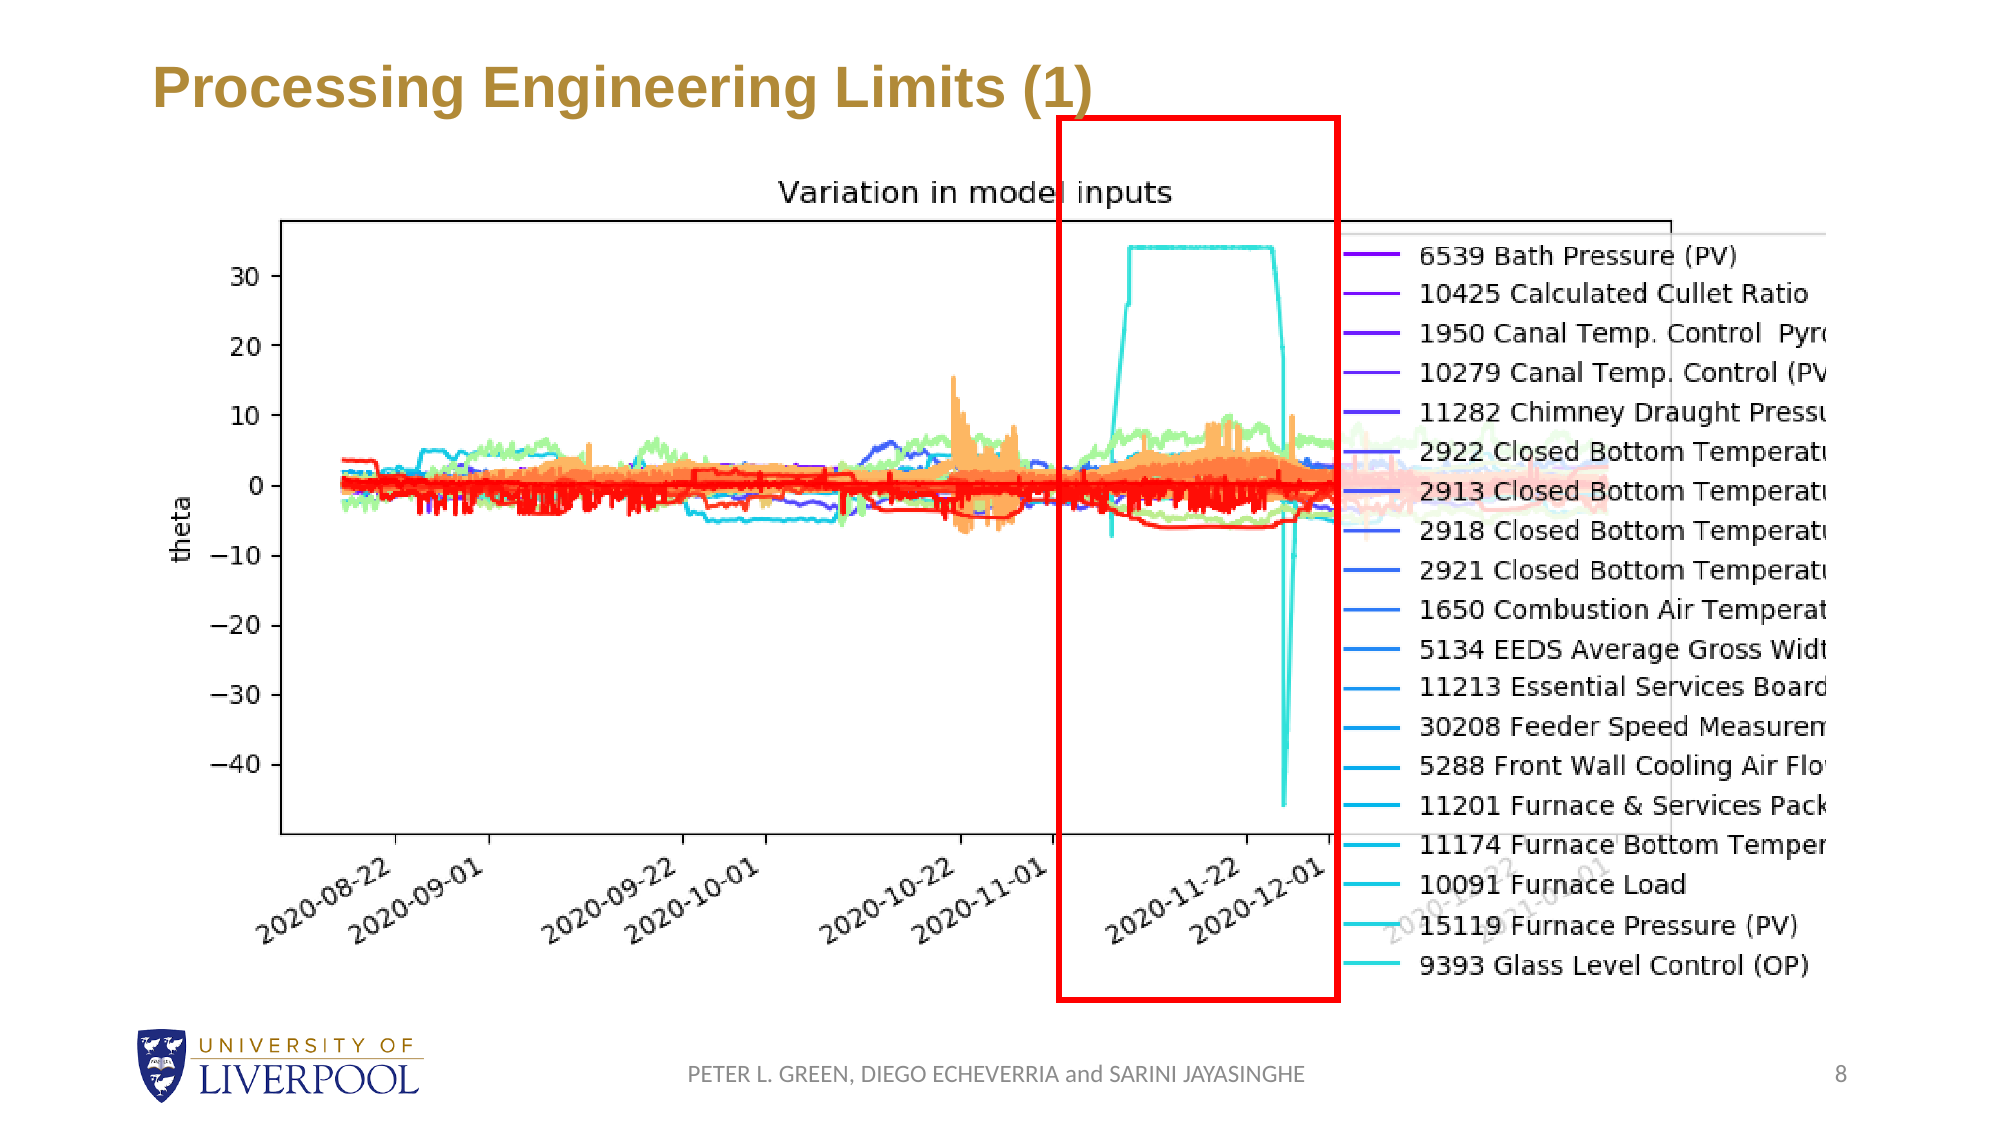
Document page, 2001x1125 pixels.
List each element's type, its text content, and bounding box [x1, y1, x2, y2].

picture [137, 1029, 424, 1103]
footer PETER L. GREEN, DIEGO ECHEVERRIA and SARINI JAYASINGHE [662, 1042, 1338, 1103]
title Processing Engineering Limits (1) [137, 59, 1863, 118]
text_box [1058, 992, 1338, 1001]
slide_number 8 [1412, 1042, 1863, 1103]
picture [100, 168, 1826, 992]
text_box [1058, 118, 1338, 168]
